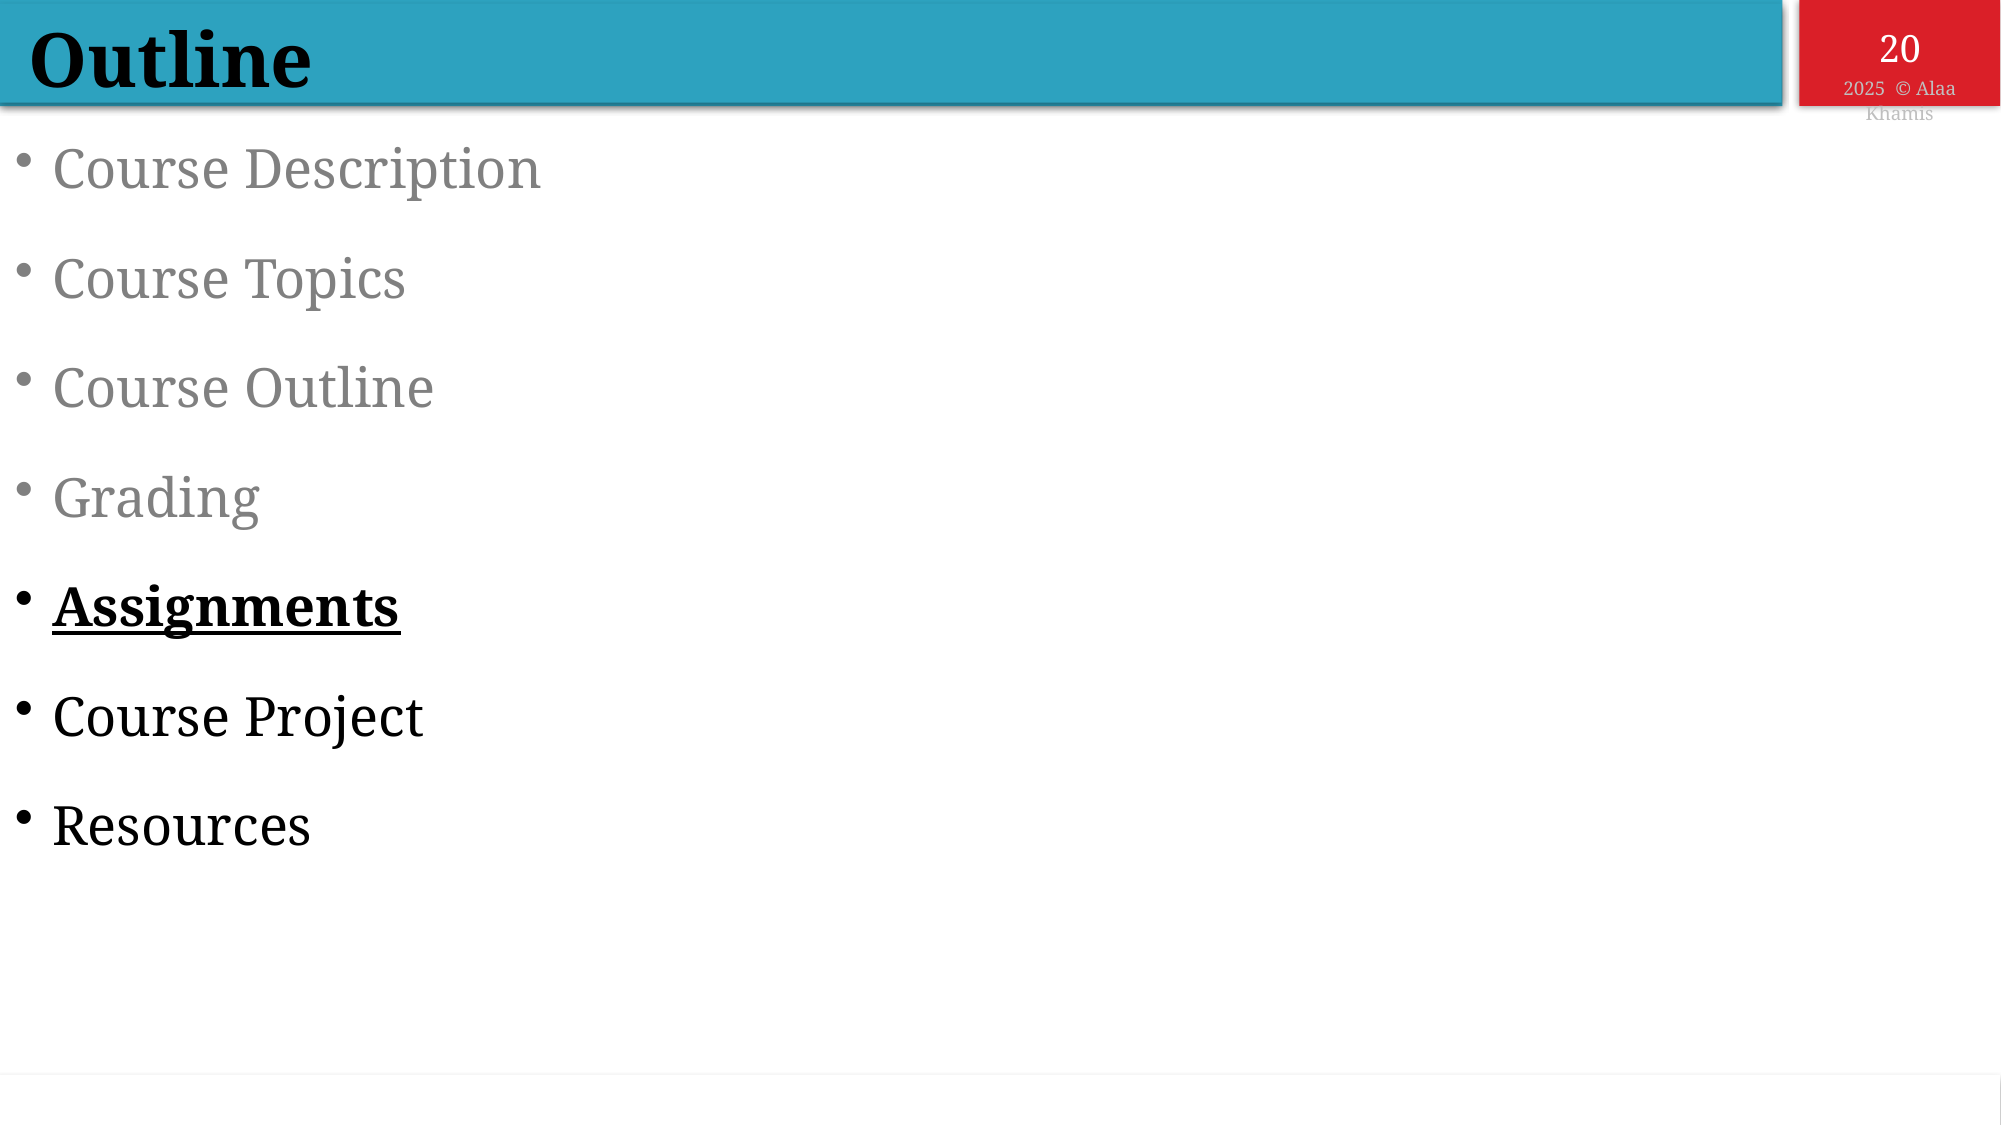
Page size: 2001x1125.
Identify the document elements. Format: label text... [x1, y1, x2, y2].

text_box Course Description Course Topics Course Outline Grading Assignments Course Project Resources [0, 107, 2000, 864]
text_box Outline [0, 1, 1785, 106]
